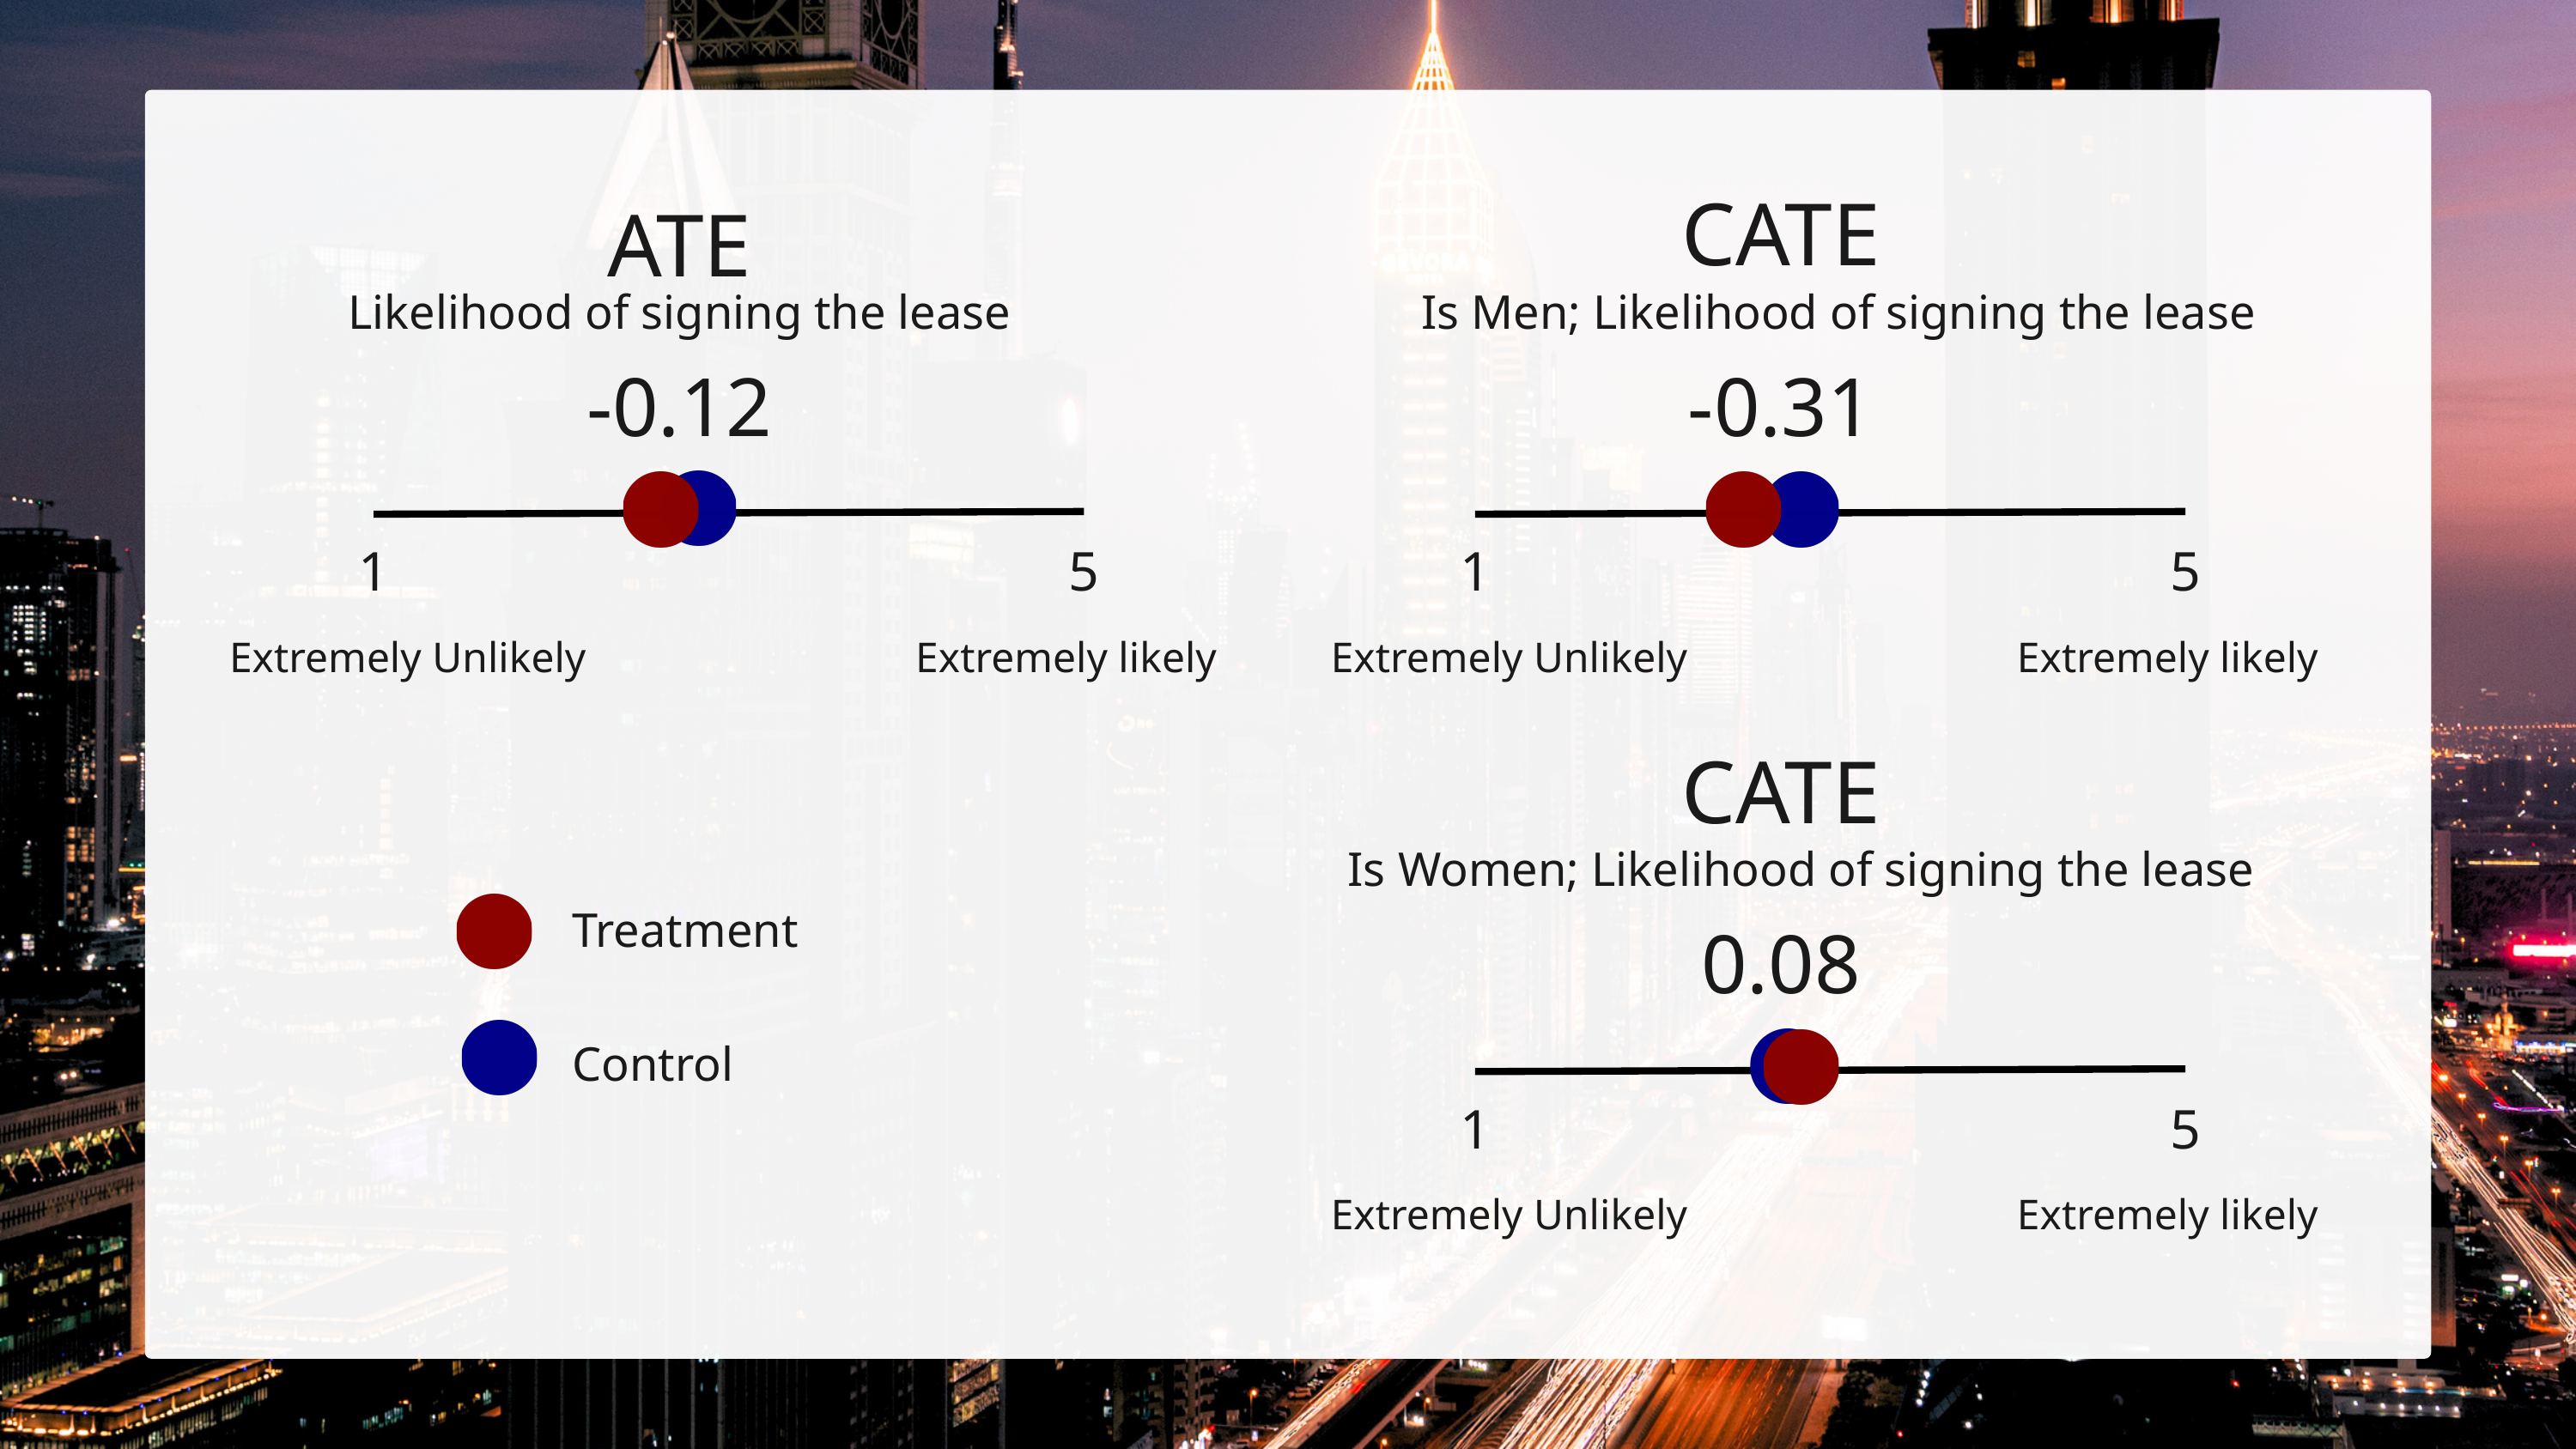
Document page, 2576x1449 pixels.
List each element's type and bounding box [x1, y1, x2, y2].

text_box [623, 470, 737, 548]
text_box [144, 89, 2432, 1360]
text_box [1287, 1065, 2390, 1234]
text_box [185, 508, 1286, 677]
text_box [1287, 508, 2390, 677]
text_box [0, 0, 2576, 1449]
text_box [456, 893, 1016, 1095]
